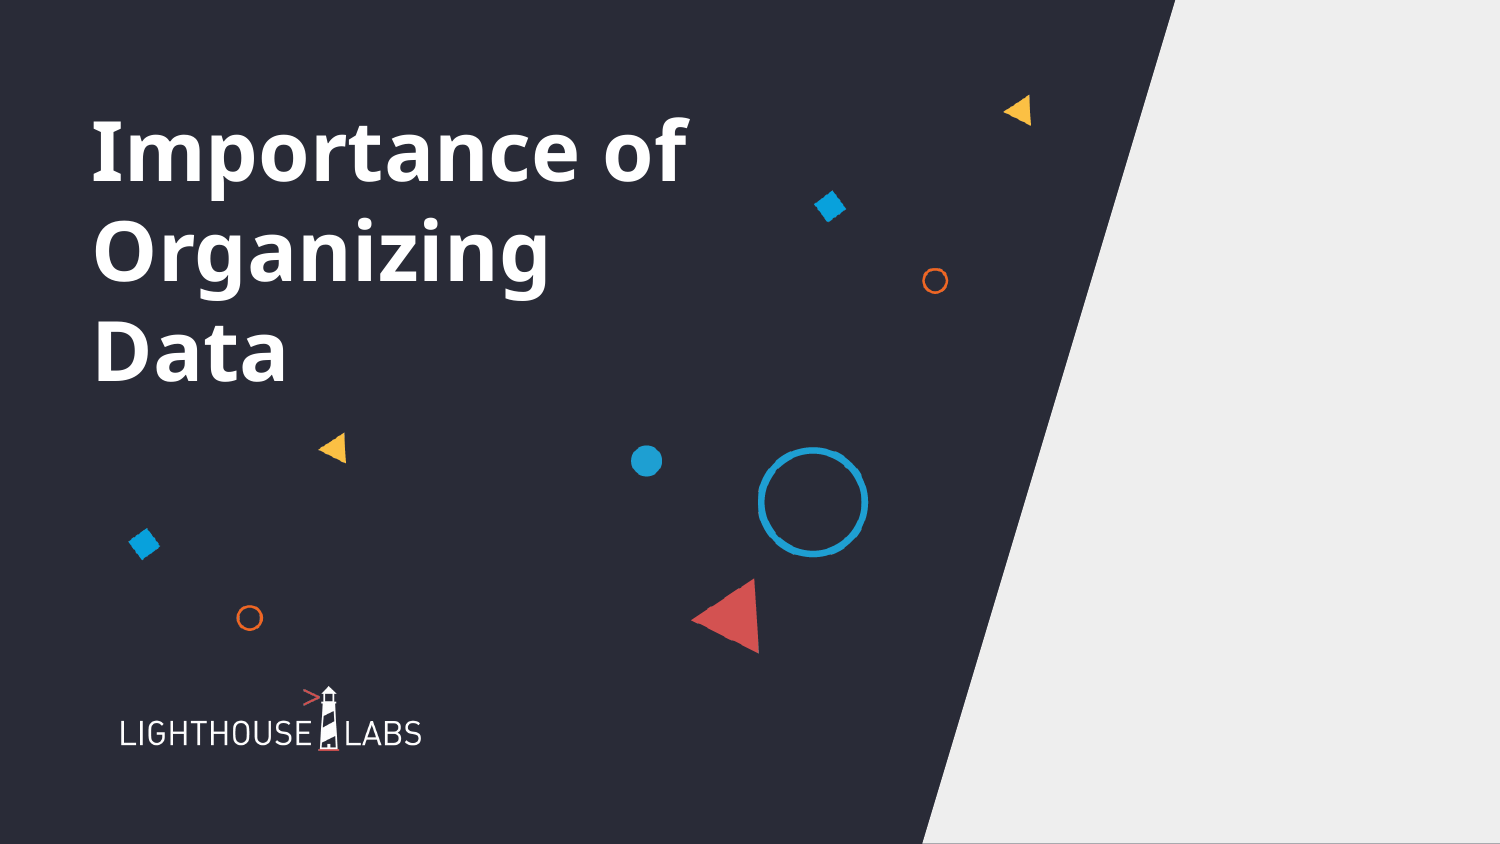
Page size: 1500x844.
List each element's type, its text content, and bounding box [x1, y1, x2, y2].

picture [586, 383, 914, 710]
picture [101, 390, 375, 664]
picture [787, 52, 1061, 326]
text_box [922, 0, 1500, 844]
picture [120, 686, 422, 752]
title Importance of Organizing Data [76, 83, 733, 219]
